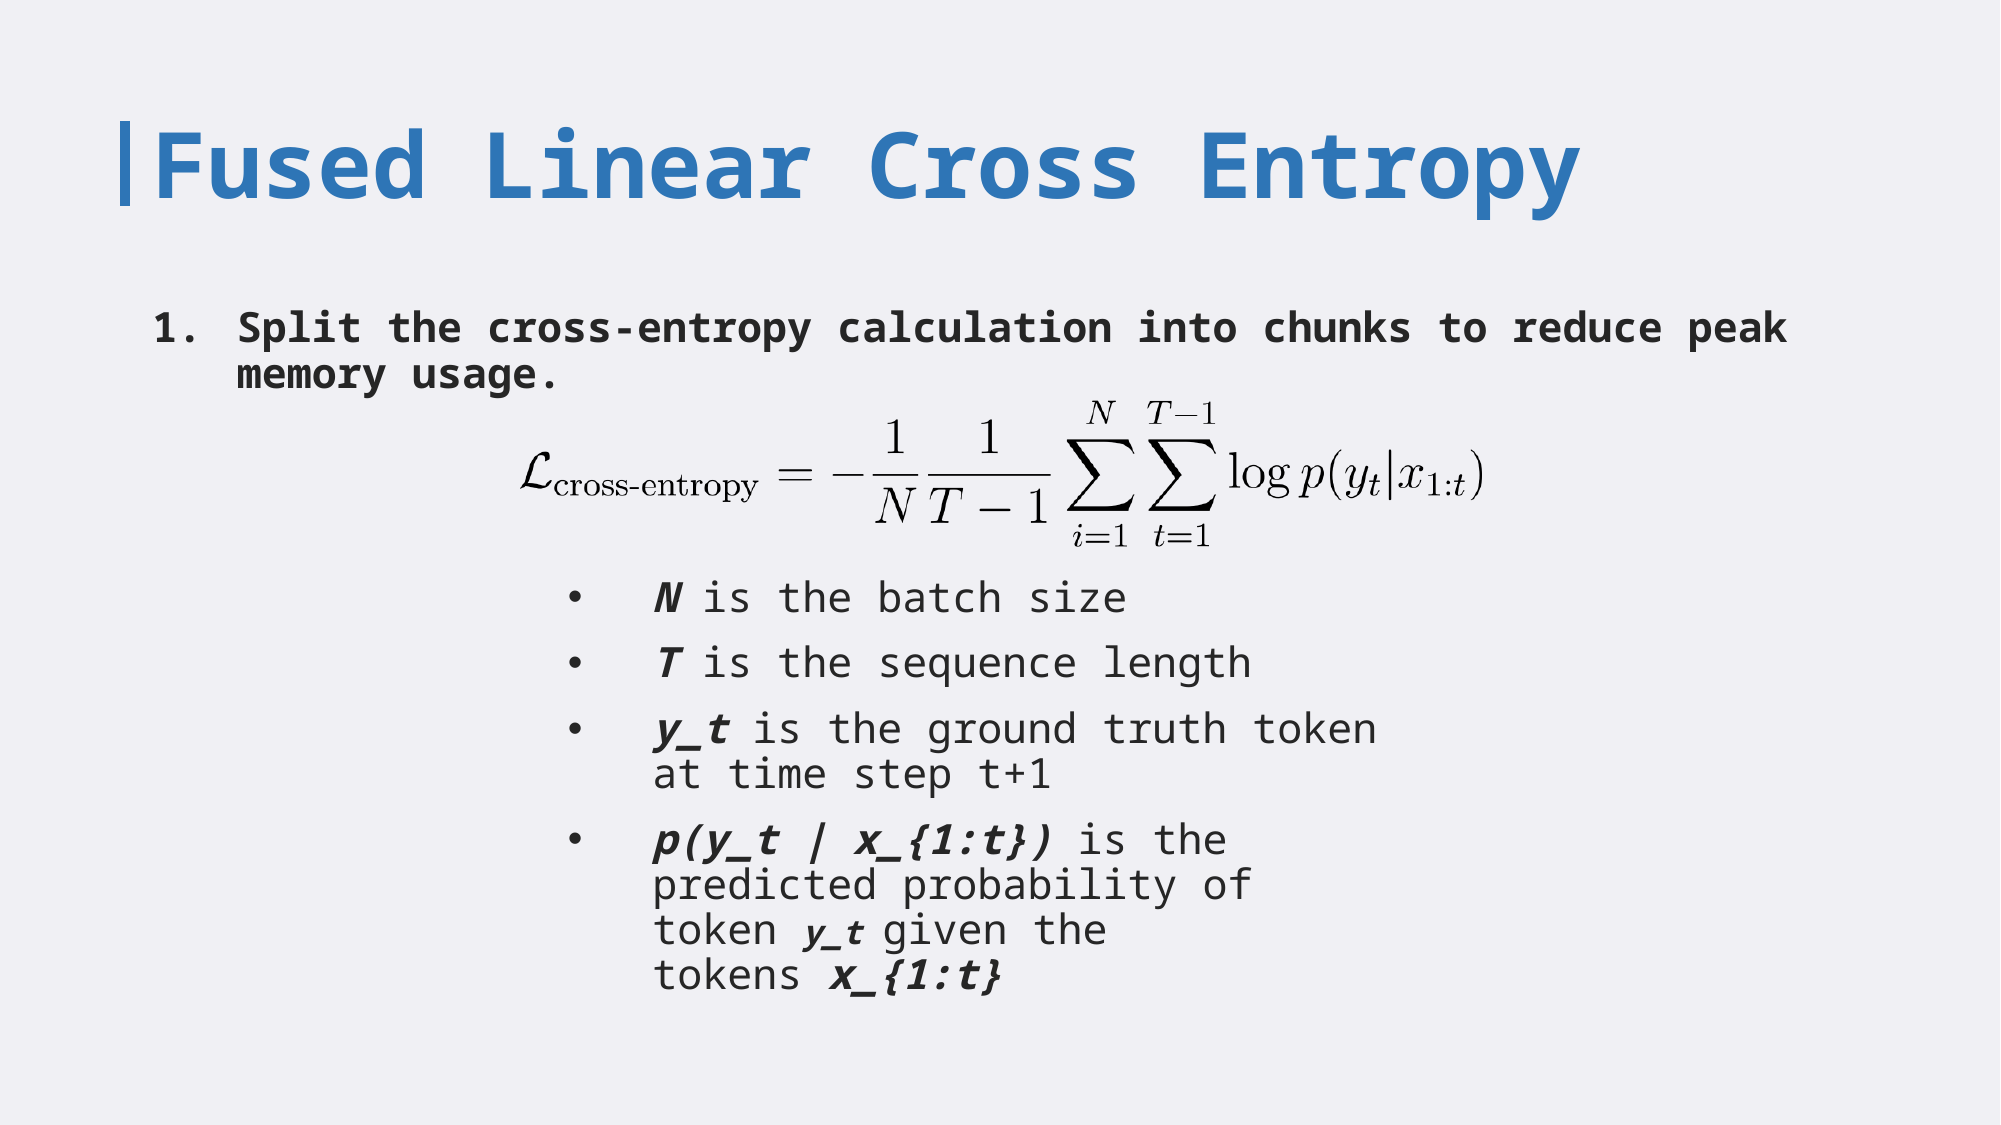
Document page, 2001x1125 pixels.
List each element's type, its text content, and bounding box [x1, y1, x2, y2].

title Fused Linear Cross Entropy [137, 59, 1863, 278]
picture [517, 400, 1482, 547]
list Split the cross-entropy calculation into chunks to reduce peak memory usage. [137, 299, 1863, 1014]
text_box N is the batch size T is the sequence length y_t is the ground truth token at time step t+1 p(y_t | x_{1:t}) is the predicted probability of token y_t given the tokens x_{1:t} [553, 568, 1447, 1006]
